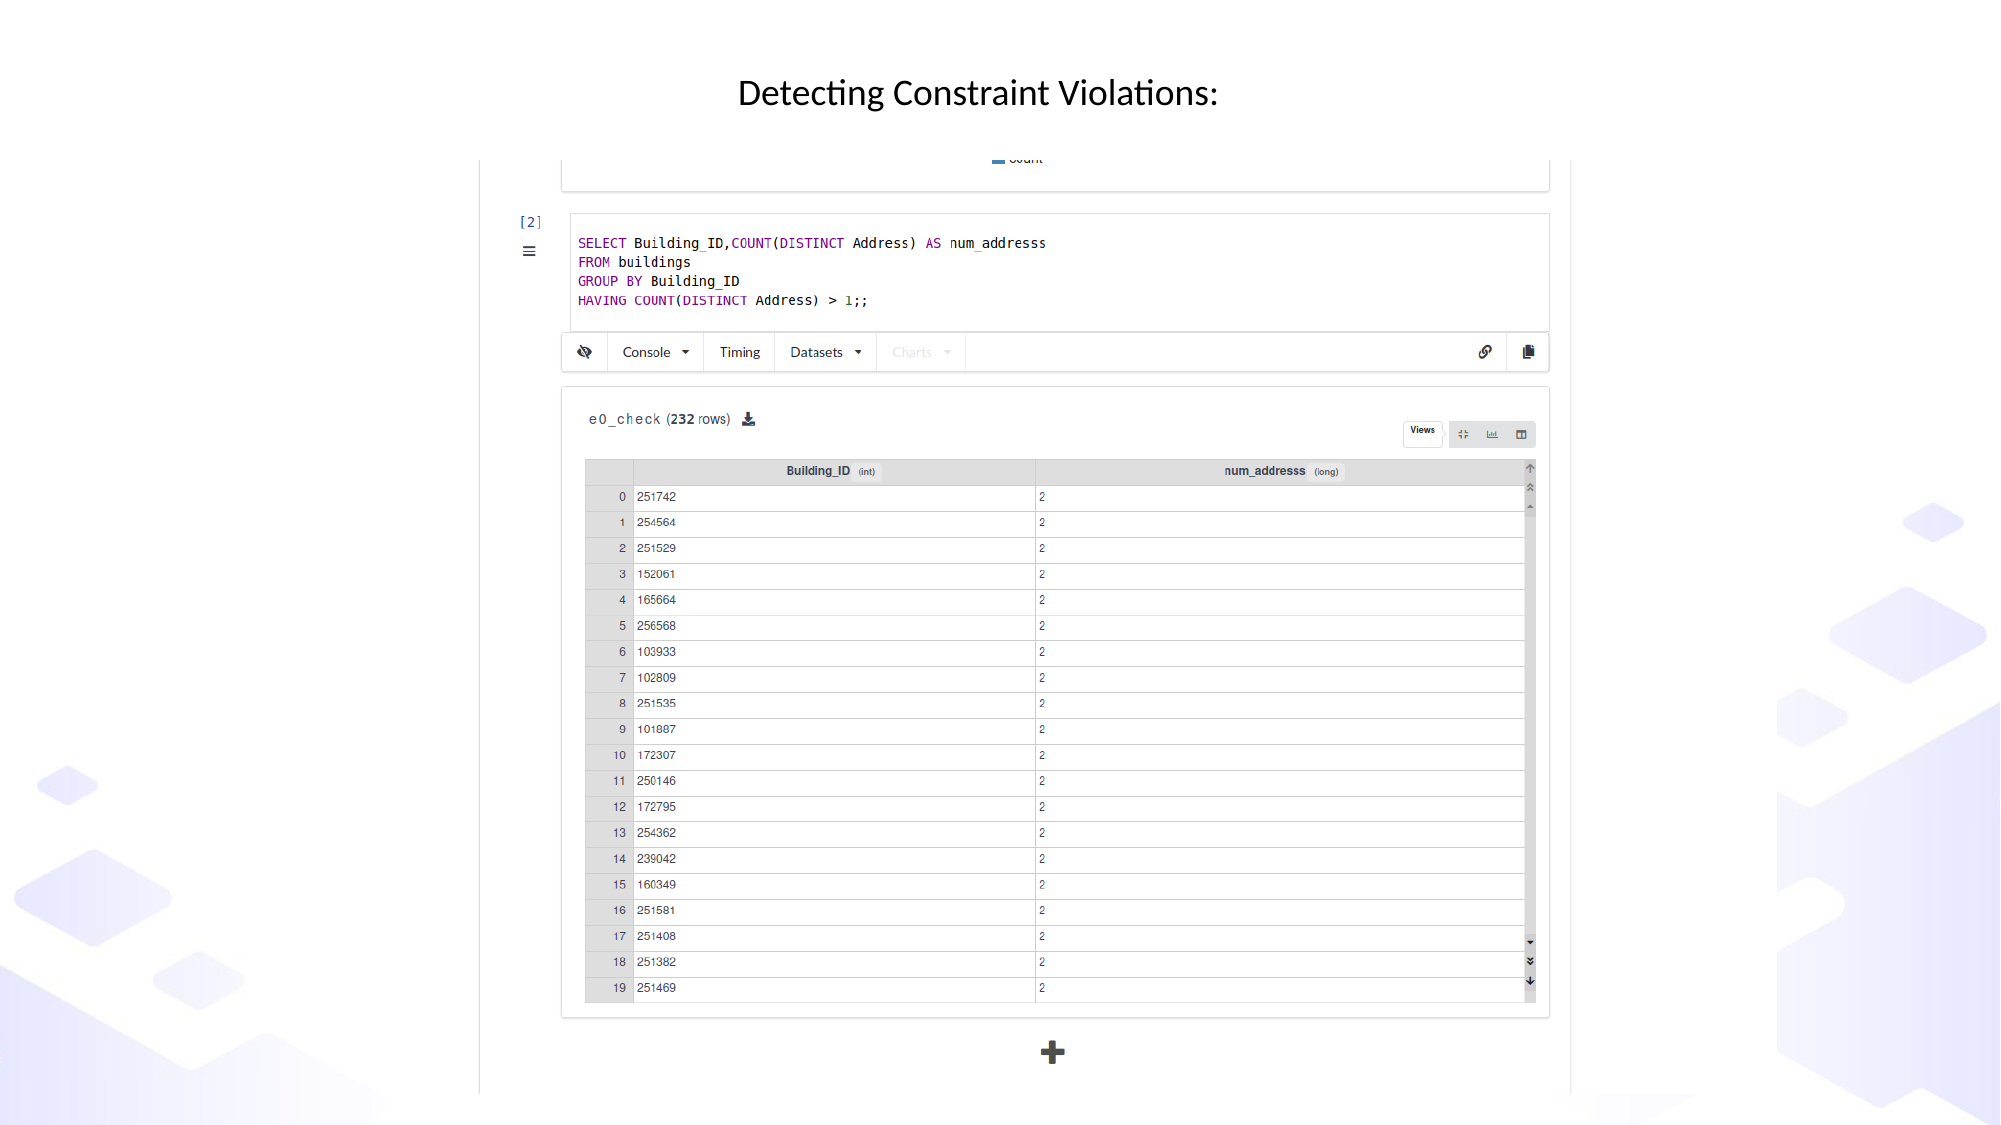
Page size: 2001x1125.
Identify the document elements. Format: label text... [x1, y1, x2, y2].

text_box Detecting Constraint Violations: [723, 60, 1724, 120]
picture [0, 160, 2000, 1125]
